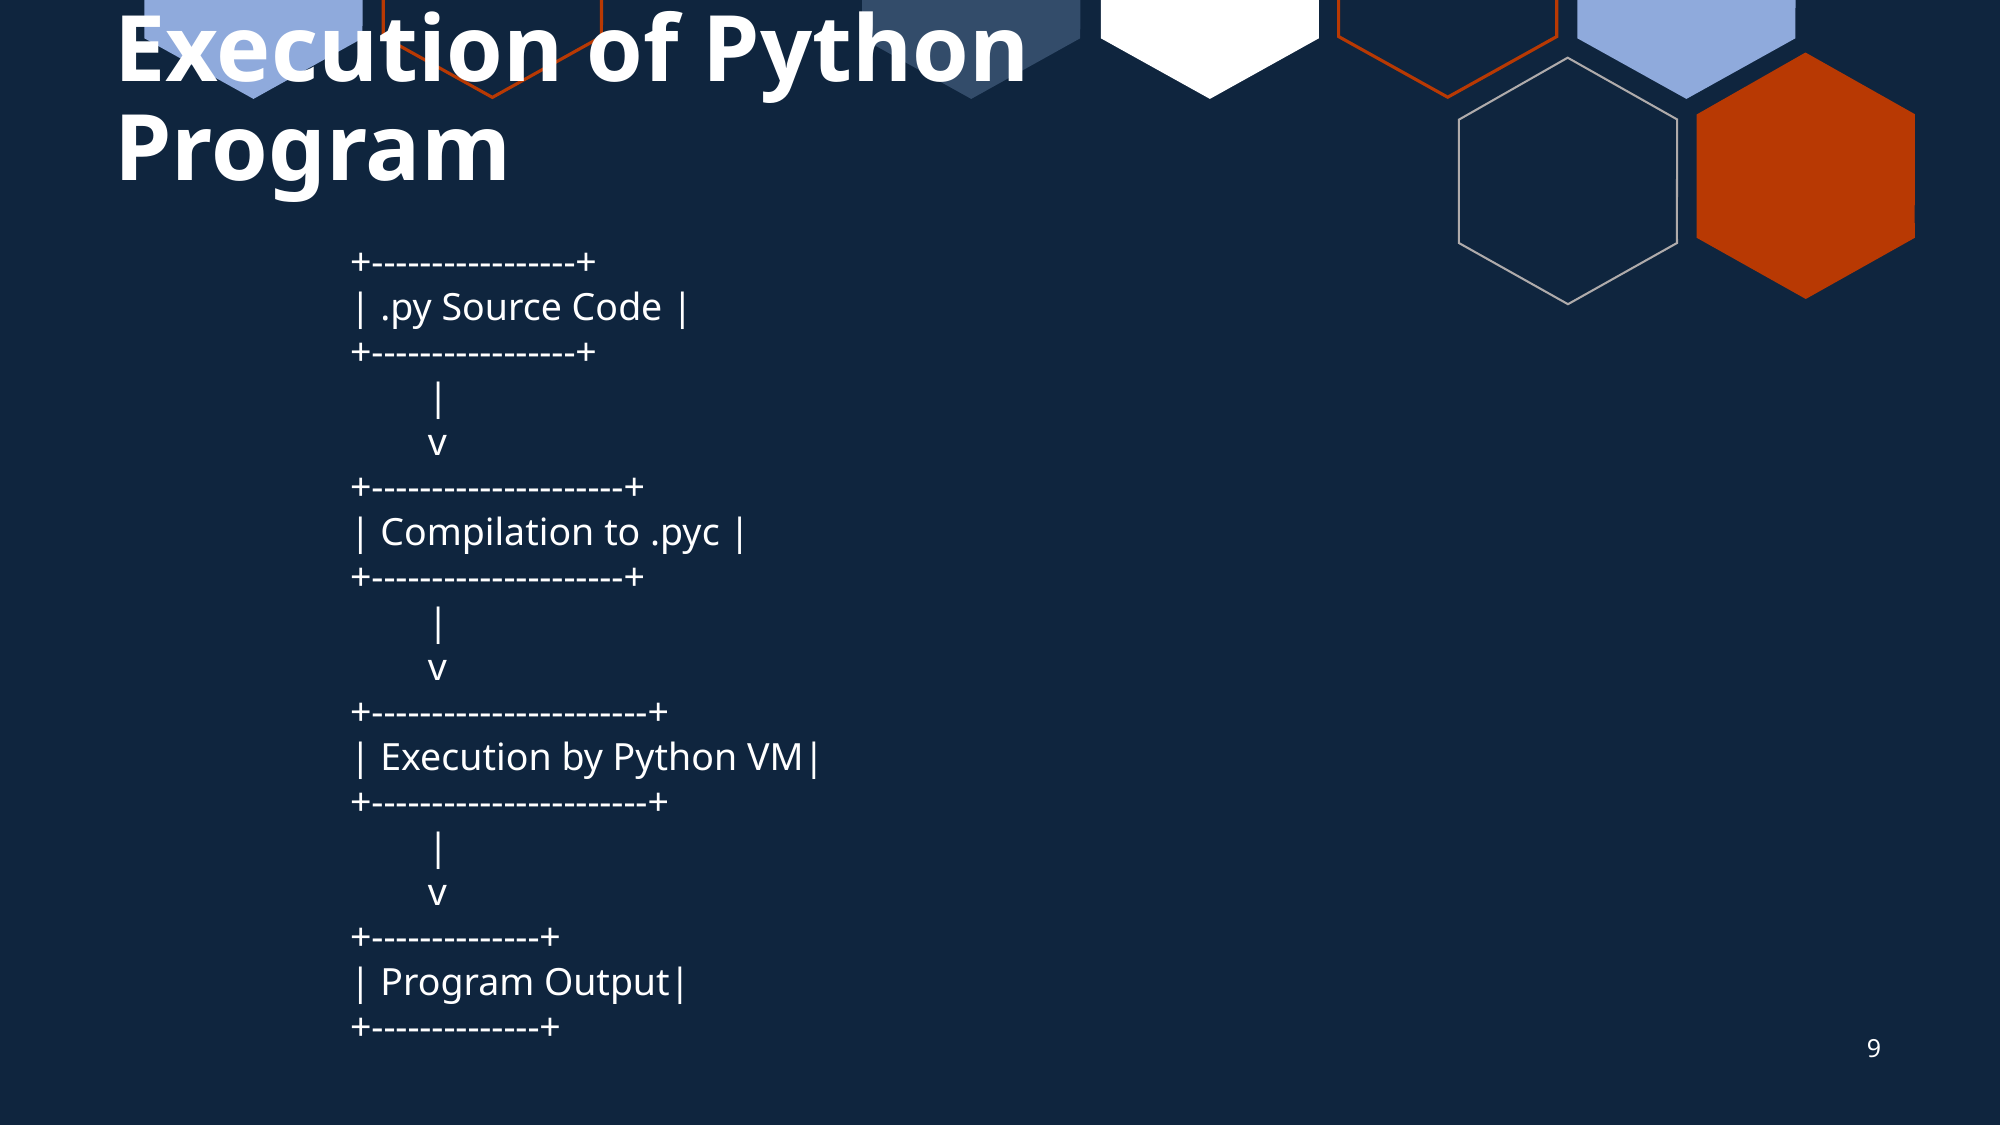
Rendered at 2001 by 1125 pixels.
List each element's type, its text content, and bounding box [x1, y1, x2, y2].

text_box +-----------------+ | .py Source Code | +-----------------+ | v +---------------------+ | Compilation to .pyc | +---------------------+ | v +-----------------------+ | Execution by Python VM| +-----------------------+ | v +--------------+ | Program Output| +--------------+ [335, 230, 930, 1056]
slide_number 9 [1836, 1020, 1912, 1080]
title Execution of Python Program [99, 61, 1461, 208]
